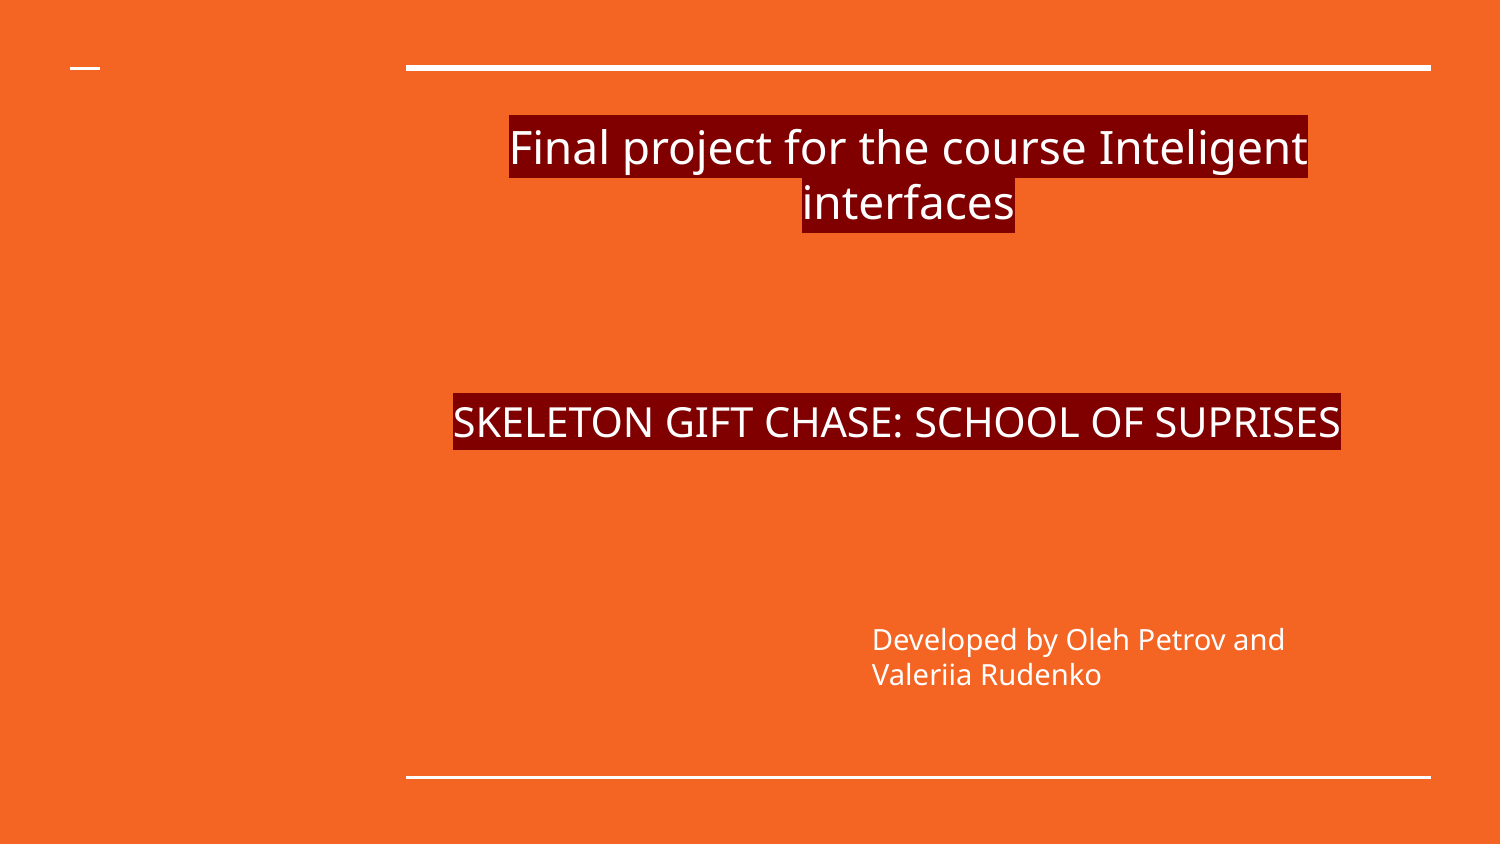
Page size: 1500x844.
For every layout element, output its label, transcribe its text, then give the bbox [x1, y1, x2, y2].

title Final project for the course Inteligent interfaces [389, 103, 1428, 357]
subtitle SKELETON GIFT CHASE: SCHOOL OF SUPRISES [416, 338, 1456, 543]
text_box Developed by Oleh Petrov and Valeriia Rudenko [856, 606, 1407, 735]
